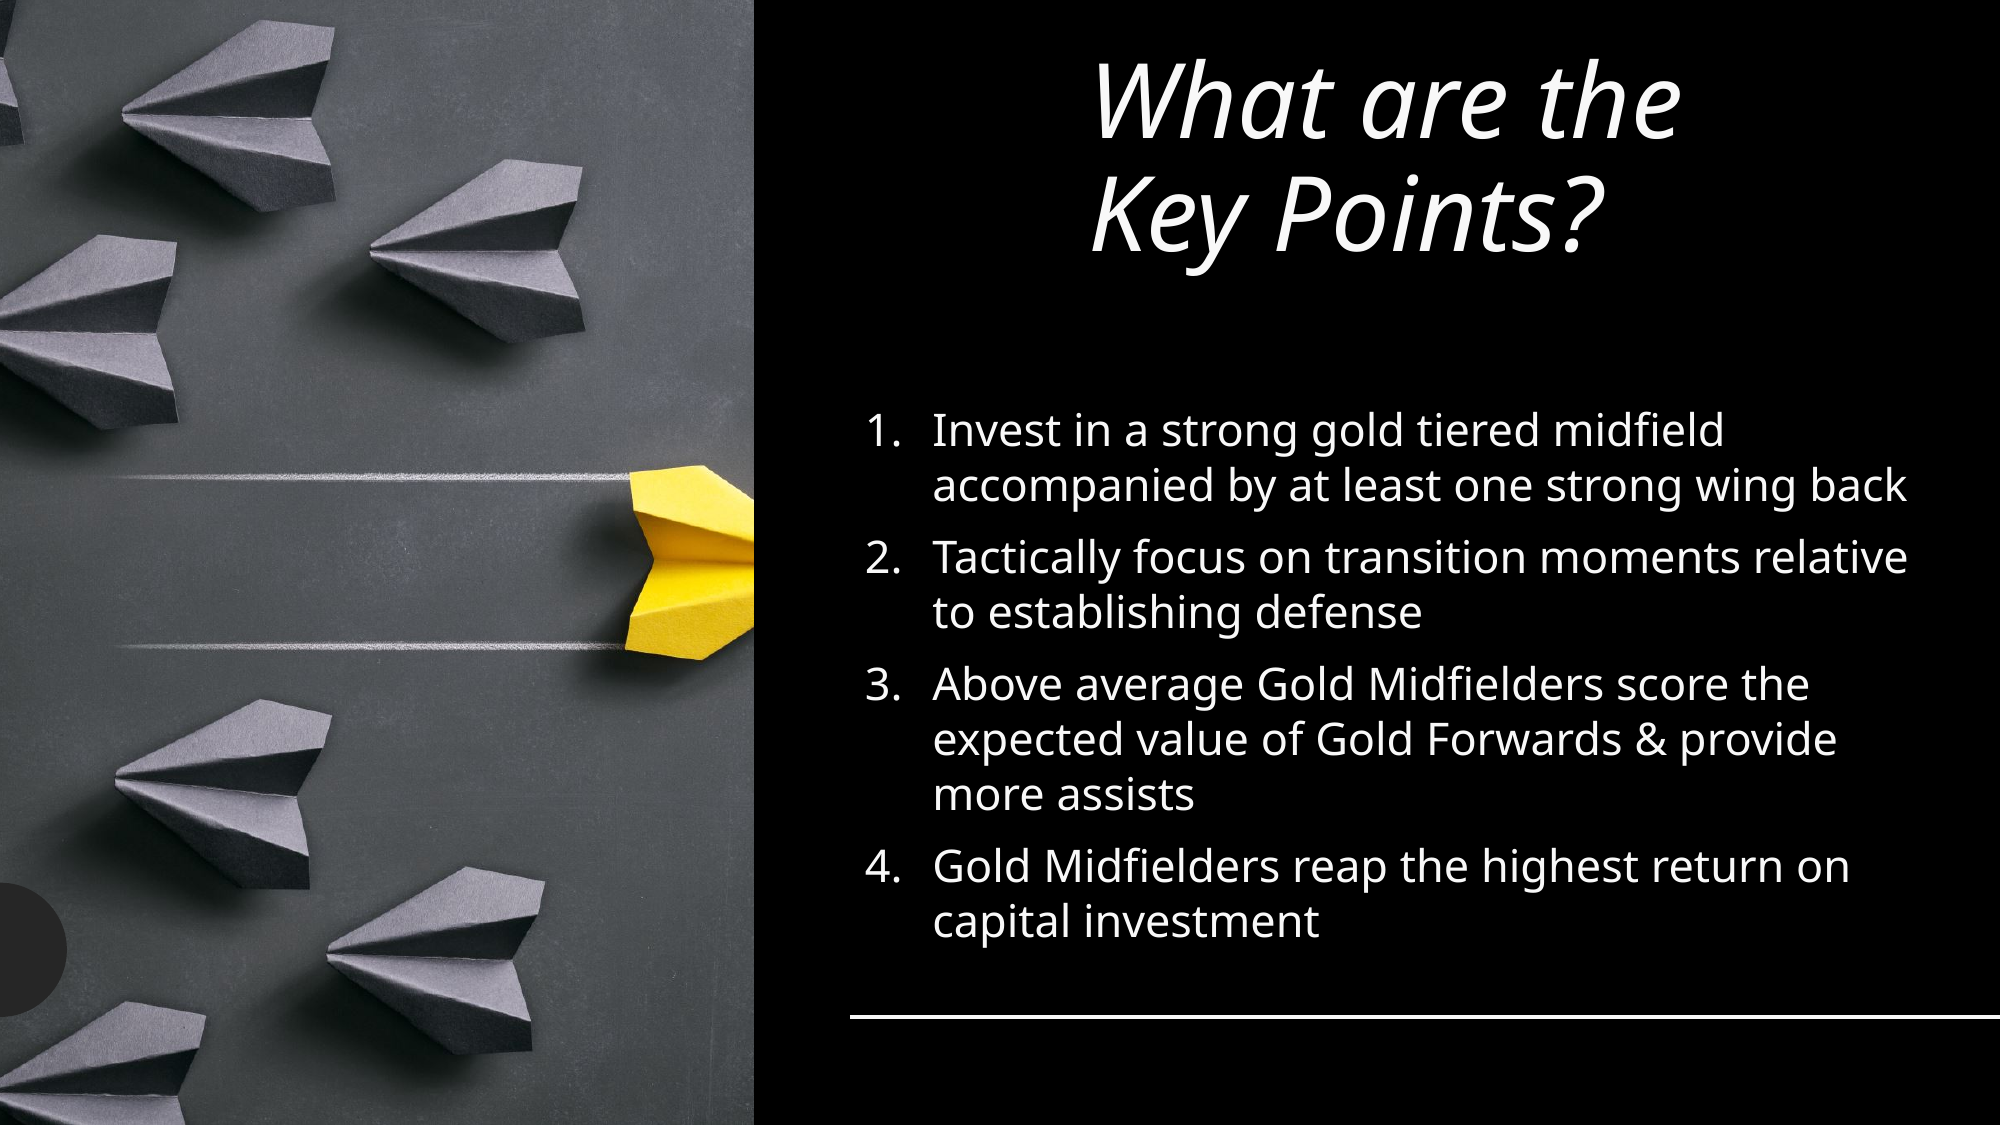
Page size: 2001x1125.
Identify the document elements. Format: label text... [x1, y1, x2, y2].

title What are the Key Points? [1073, 41, 1777, 285]
picture [0, 0, 754, 1125]
list Invest in a strong gold tiered midfield accompanied by at least one strong wing back Tactically focus on transition moments relative to establishing defense Above average Gold Midfielders score the expected value of Gold Forwards & provide more assists Gold Midfielders reap the highest return on capital investment [849, 392, 1949, 996]
text_box [754, 0, 2000, 1125]
